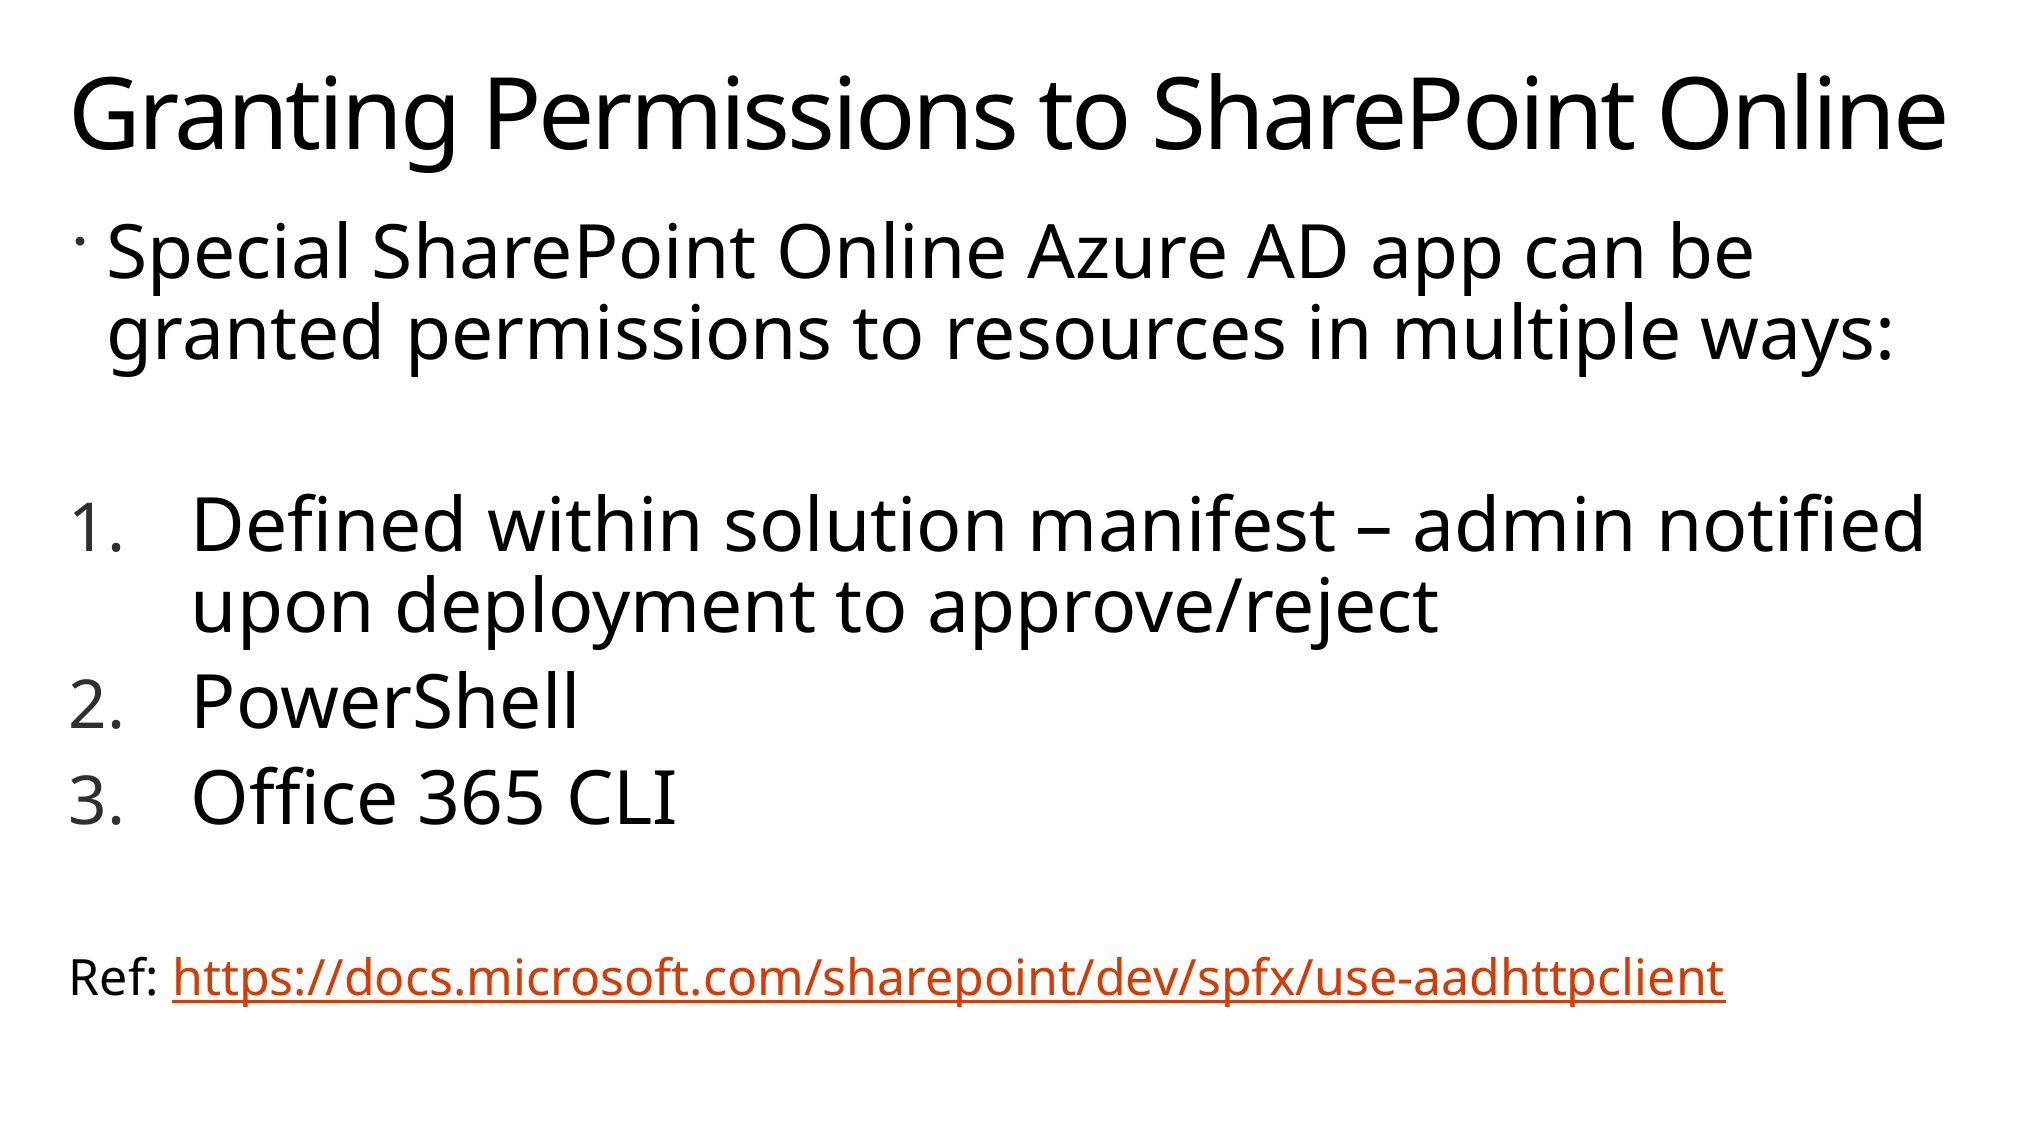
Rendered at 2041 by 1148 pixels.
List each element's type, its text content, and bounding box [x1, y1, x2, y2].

list Special SharePoint Online Azure AD app can be granted permissions to resources in multiple ways: Defined within solution manifest – admin notified upon deployment to approve/reject PowerShell Office 365 CLI Ref: https://docs.microsoft.com/sharepoint/dev/spfx/use-aadhttpclient [45, 199, 1996, 1075]
title Granting Permissions to SharePoint Online [45, 48, 1996, 199]
